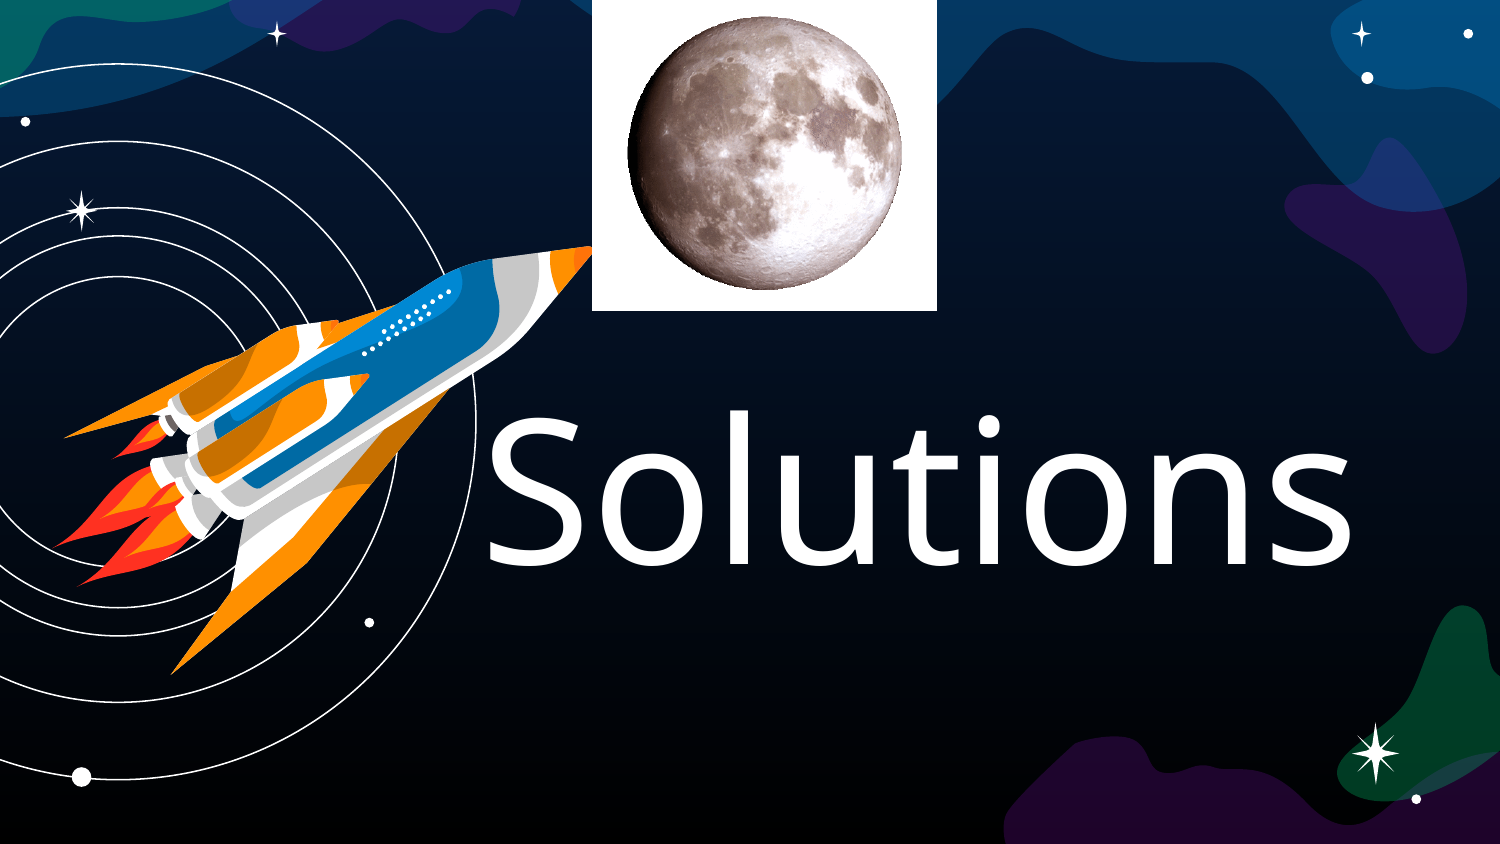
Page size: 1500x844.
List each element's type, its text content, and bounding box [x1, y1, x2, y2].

text_box Solutions [423, 347, 1469, 721]
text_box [37, 313, 654, 590]
picture [592, 0, 938, 311]
